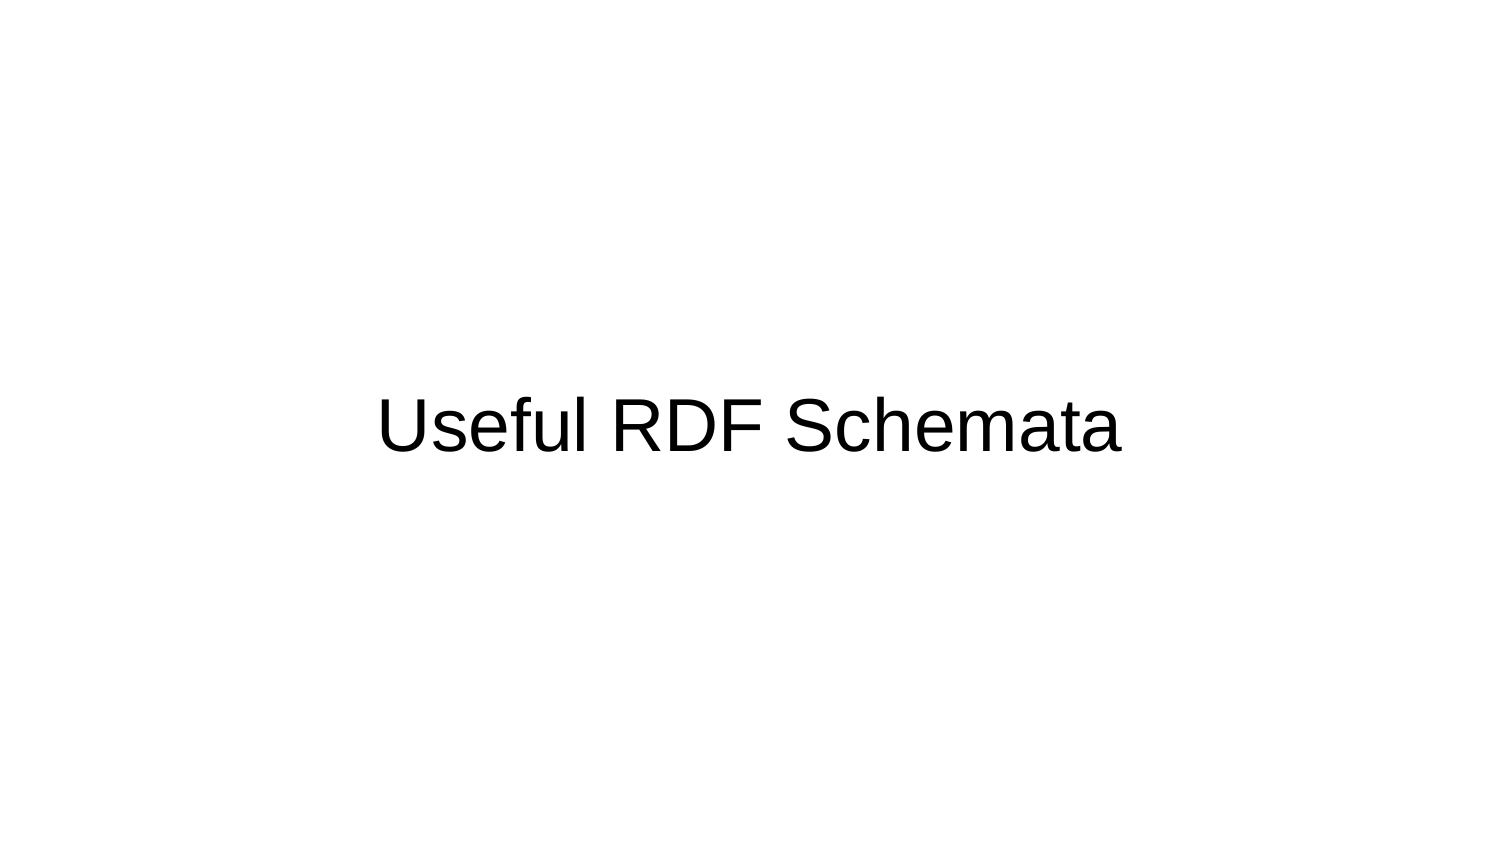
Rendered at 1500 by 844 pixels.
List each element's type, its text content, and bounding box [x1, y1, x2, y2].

title Useful RDF Schemata [51, 352, 1449, 491]
